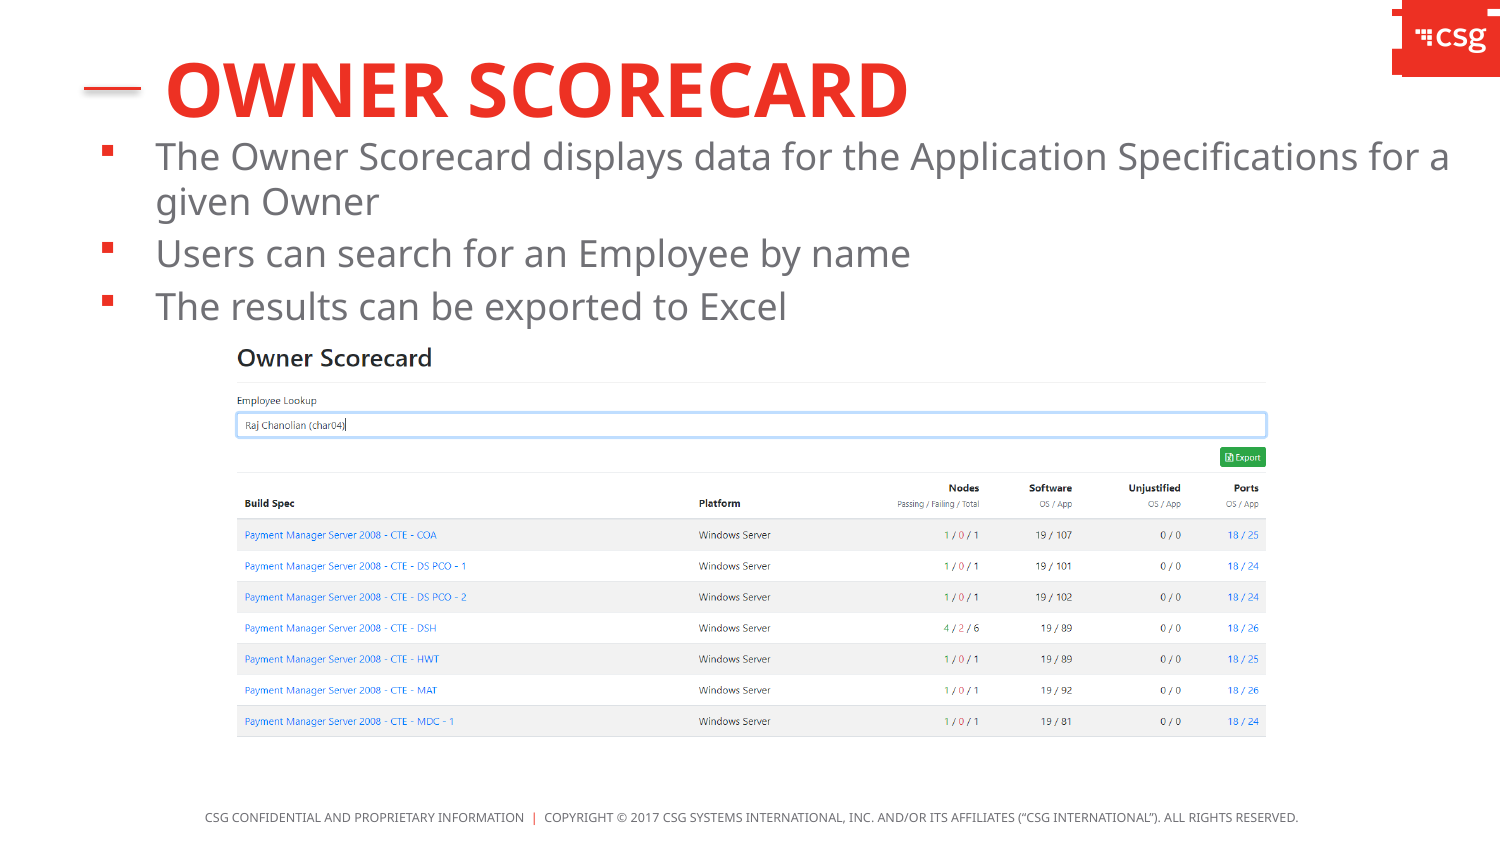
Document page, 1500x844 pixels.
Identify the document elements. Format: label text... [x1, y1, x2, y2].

list Owner Scorecard [149, 34, 1384, 125]
picture [1392, 0, 1500, 77]
picture [229, 346, 1271, 739]
list The Owner Scorecard displays data for the Application Specifications for a given Owner Users can search for an Employee by name The results can be exported to Excel [84, 125, 1468, 777]
